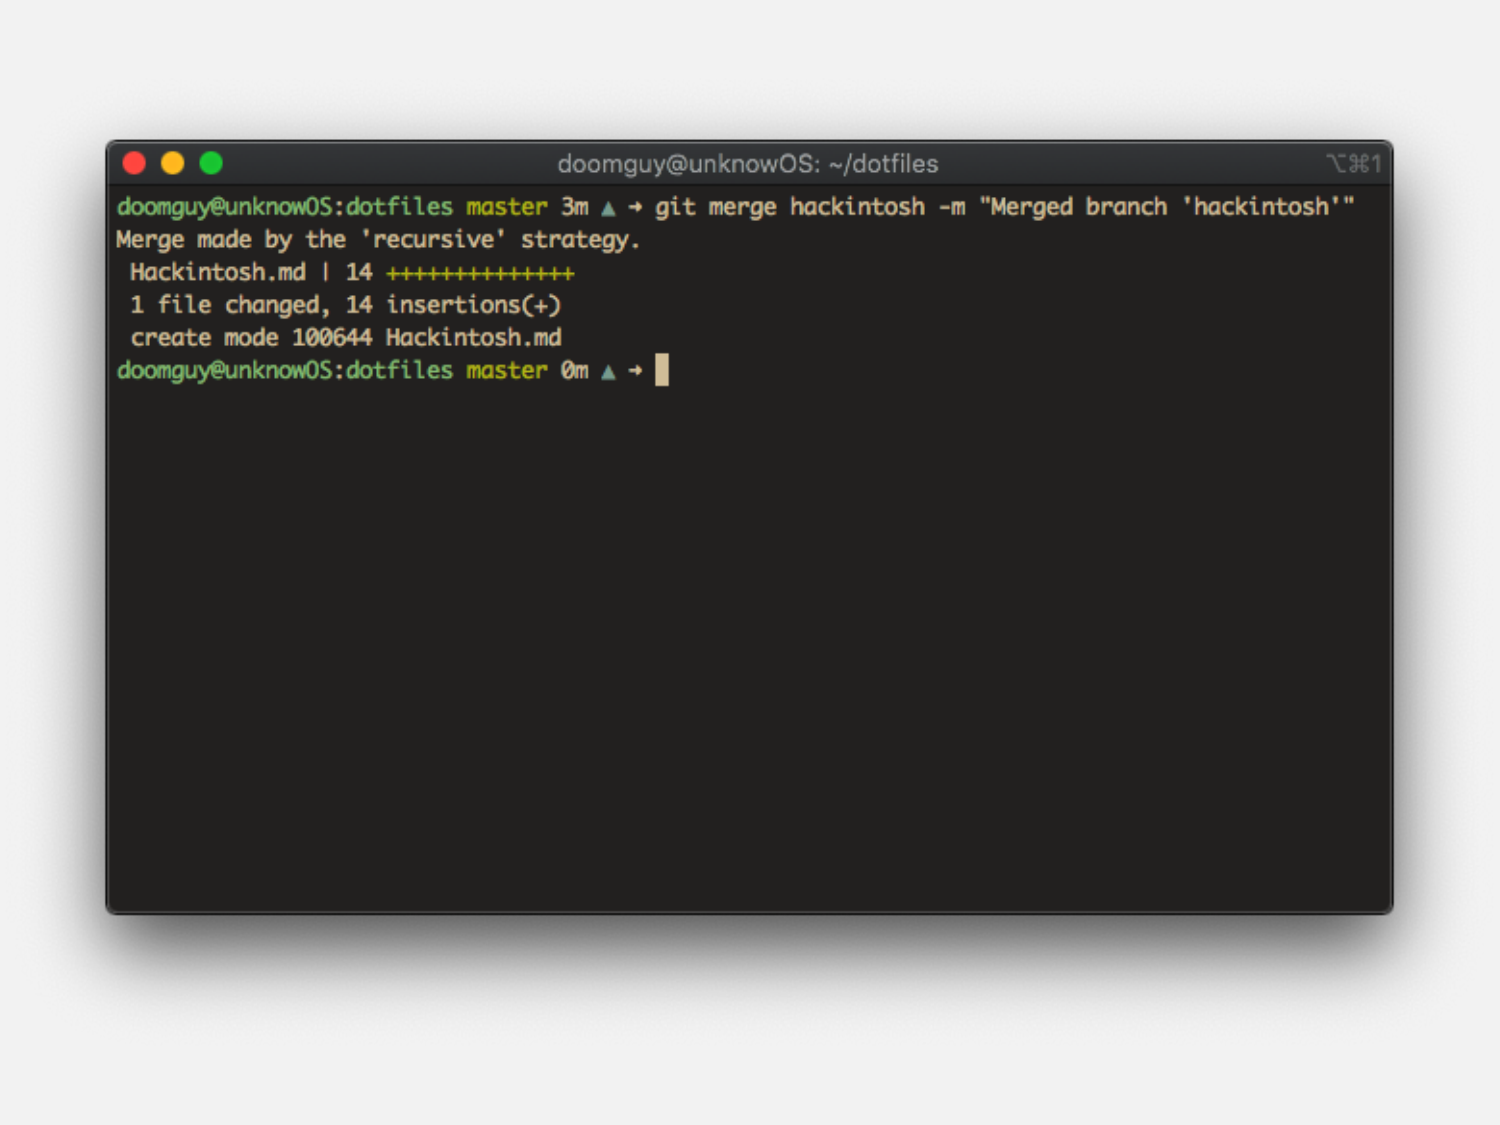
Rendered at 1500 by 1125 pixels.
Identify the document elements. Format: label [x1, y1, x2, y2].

picture [0, 69, 1500, 1056]
